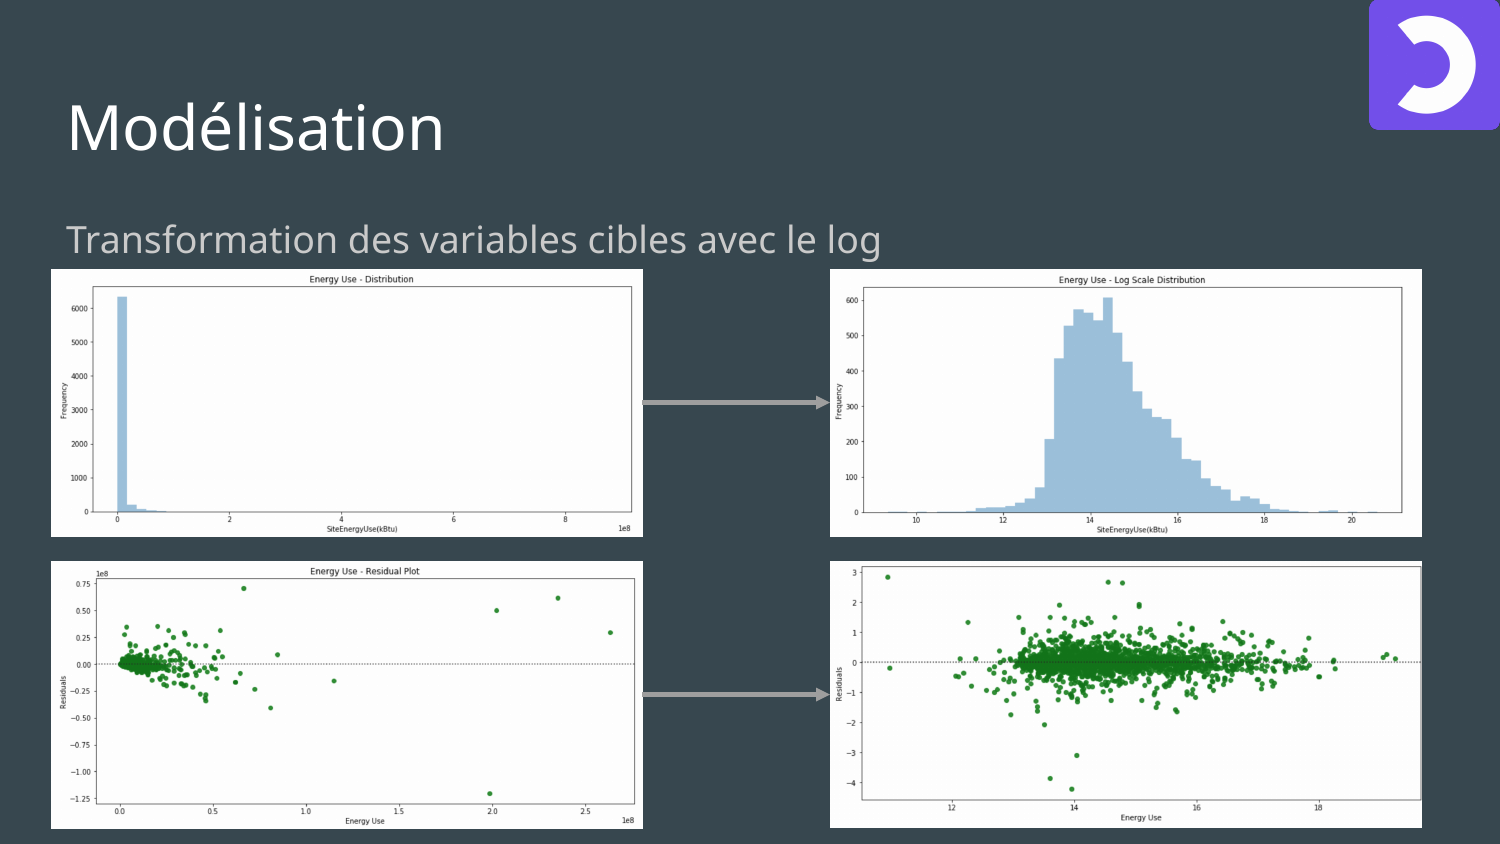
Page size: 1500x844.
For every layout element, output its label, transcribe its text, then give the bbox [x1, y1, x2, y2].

picture [829, 560, 1422, 829]
list Transformation des variables cibles avec le log [51, 193, 1449, 373]
title Modélisation [51, 72, 1449, 167]
picture [50, 268, 643, 537]
picture [1369, 0, 1500, 131]
picture [50, 560, 643, 829]
picture [829, 268, 1422, 537]
